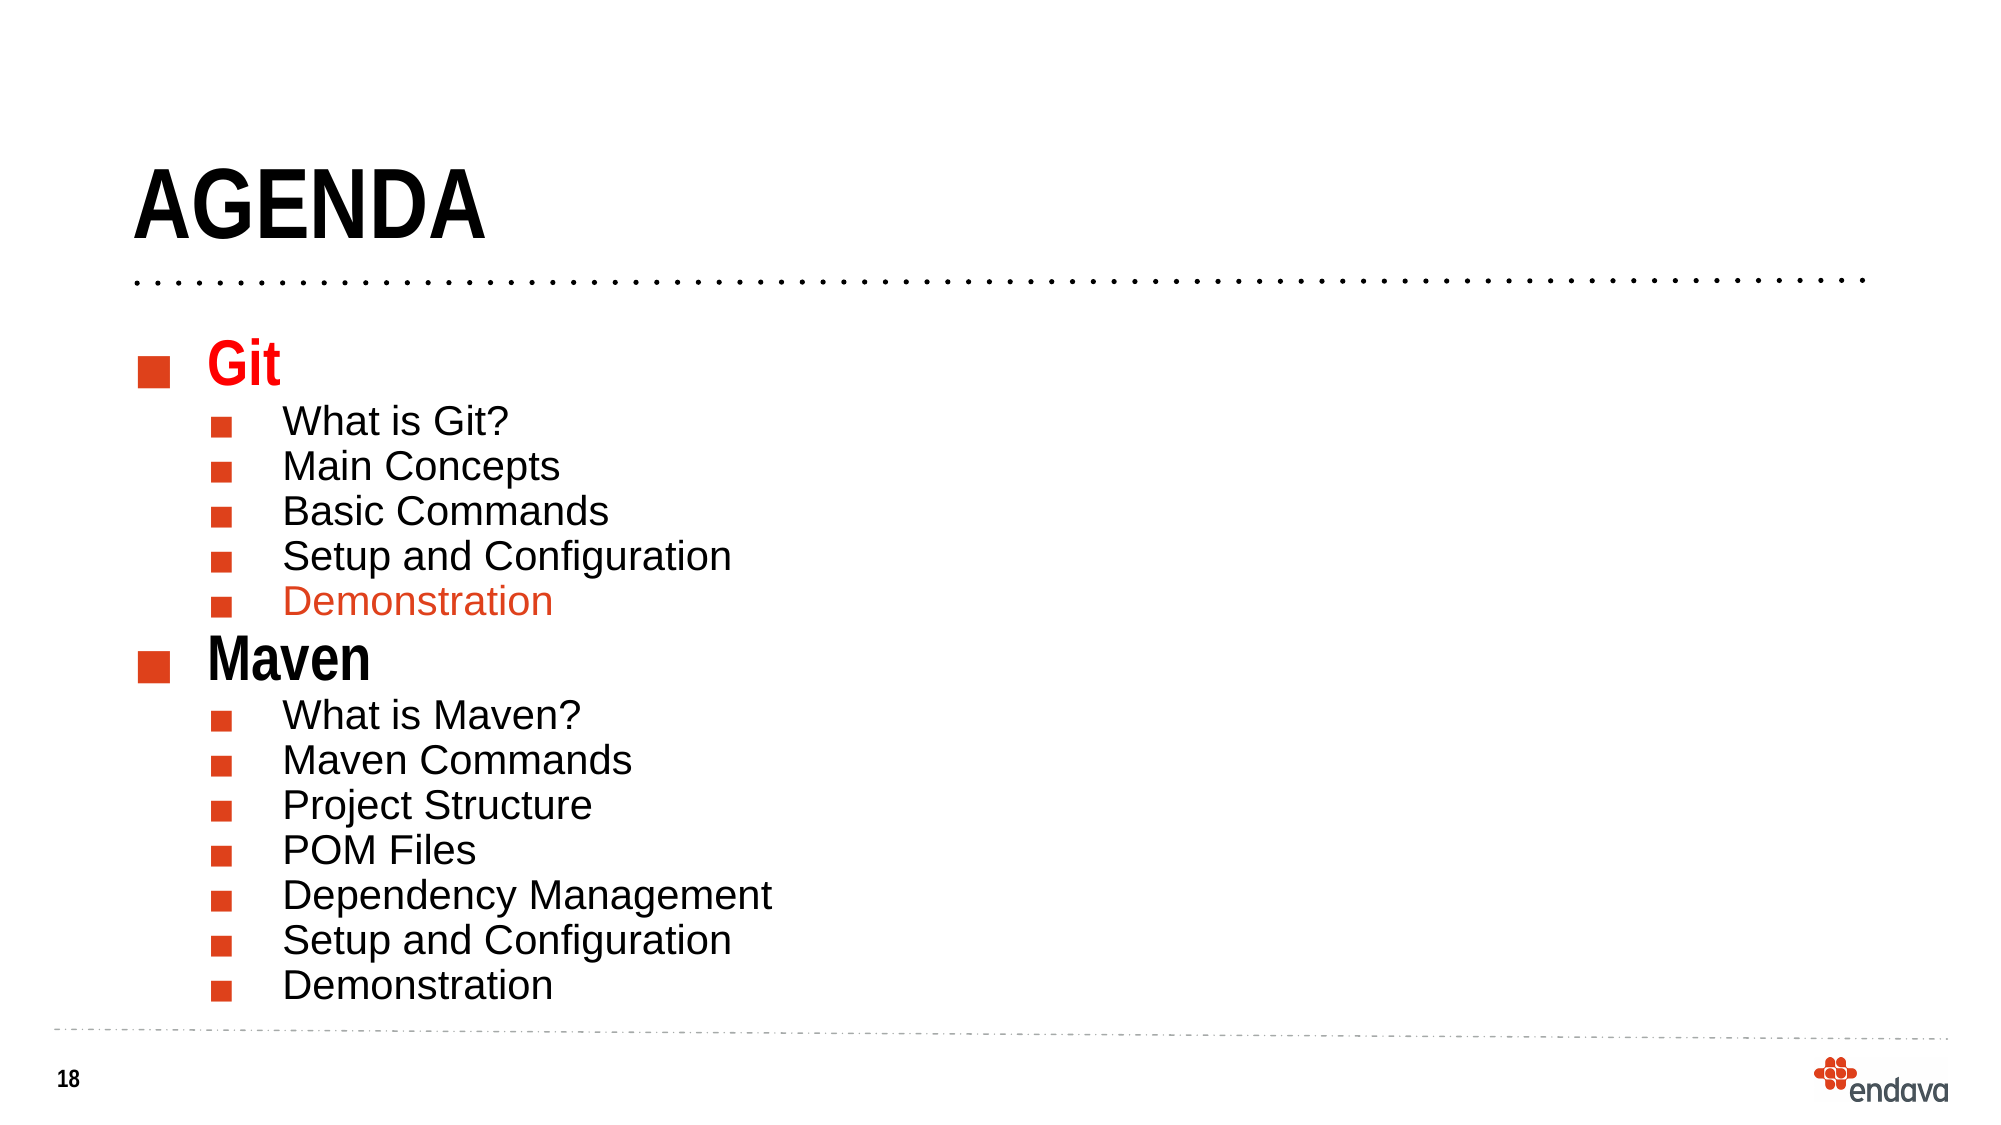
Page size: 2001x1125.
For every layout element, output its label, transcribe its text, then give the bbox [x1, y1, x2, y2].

list Git What is Git? Main Concepts Basic Commands Setup and Configuration Demonstration Maven What is Maven? Maven Commands Project Structure POM Files Dependency Management Setup and Configuration Demonstration [132, 322, 1721, 1035]
picture [1814, 1057, 1948, 1102]
title AGENDA [132, 163, 819, 272]
